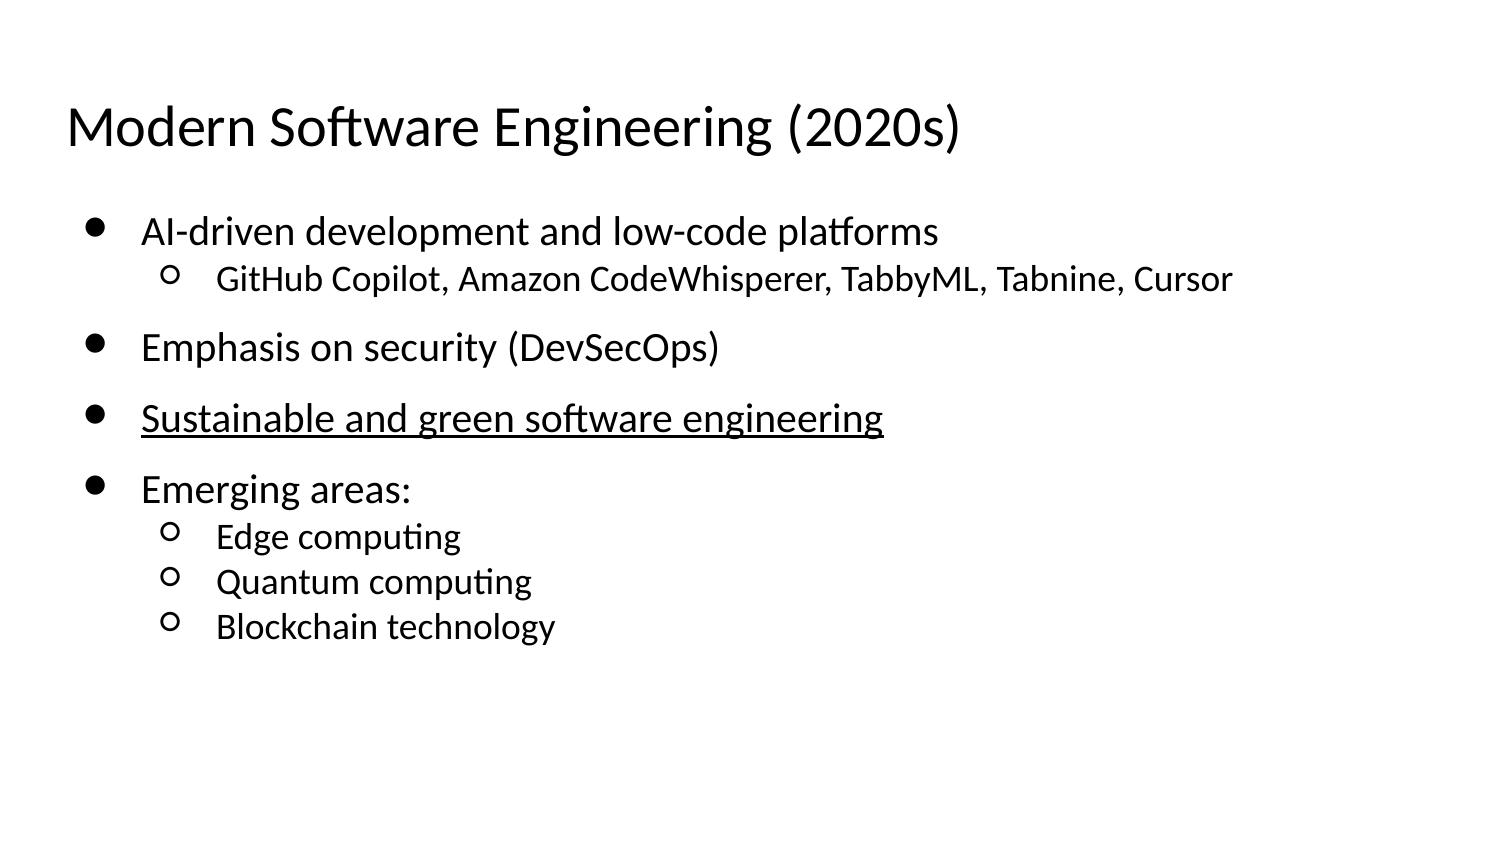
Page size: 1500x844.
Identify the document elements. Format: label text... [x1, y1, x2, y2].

list AI-driven development and low-code platforms GitHub Copilot, Amazon CodeWhisperer, TabbyML, Tabnine, Cursor Emphasis on security (DevSecOps) Sustainable and green software engineering Emerging areas: Edge computing Quantum computing Blockchain technology [51, 189, 1449, 694]
title Modern Software Engineering (2020s) [51, 72, 1449, 189]
